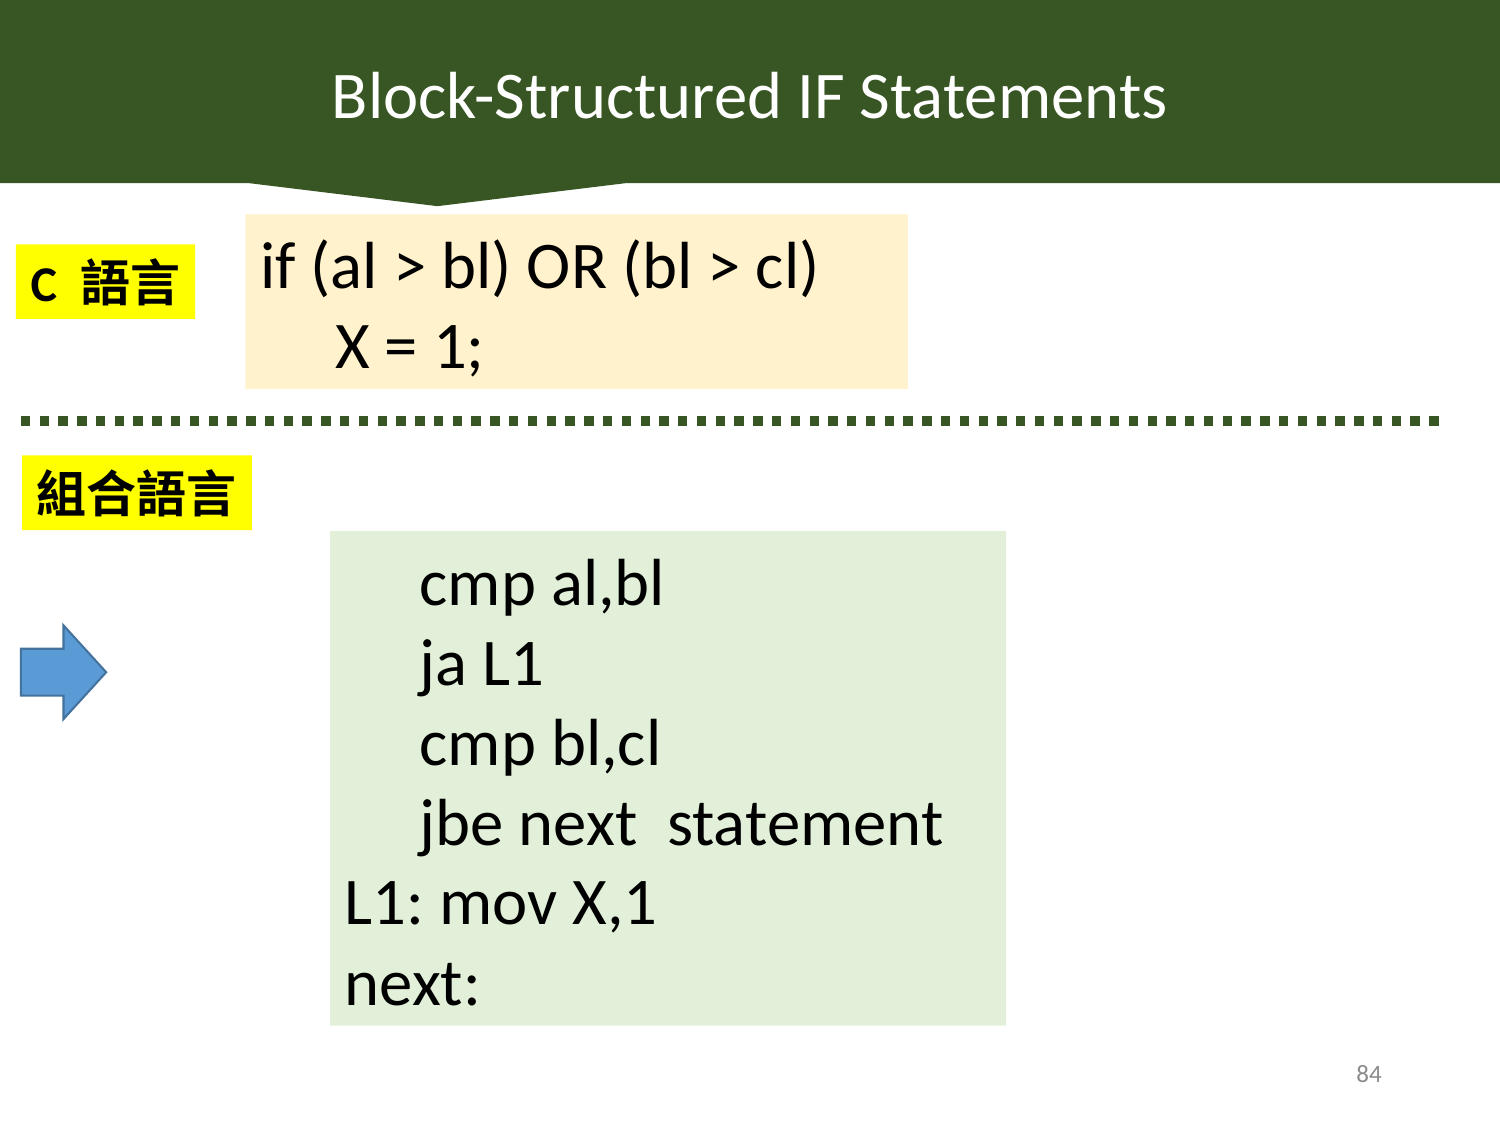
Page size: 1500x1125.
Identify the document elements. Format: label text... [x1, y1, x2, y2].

text_box 組合語言 [22, 455, 252, 531]
text_box cmp al,bl ja L1 cmp bl,cl jbe next statement L1: mov X,1 next: [330, 531, 1007, 1026]
text_box C 語言 [15, 244, 196, 319]
slide_number 84 [1059, 1042, 1397, 1103]
text_box Block-Structured IF Statements [0, 0, 1500, 208]
text_box [19, 622, 108, 722]
text_box if (al > bl) OR (bl > cl) X = 1; [245, 214, 908, 389]
